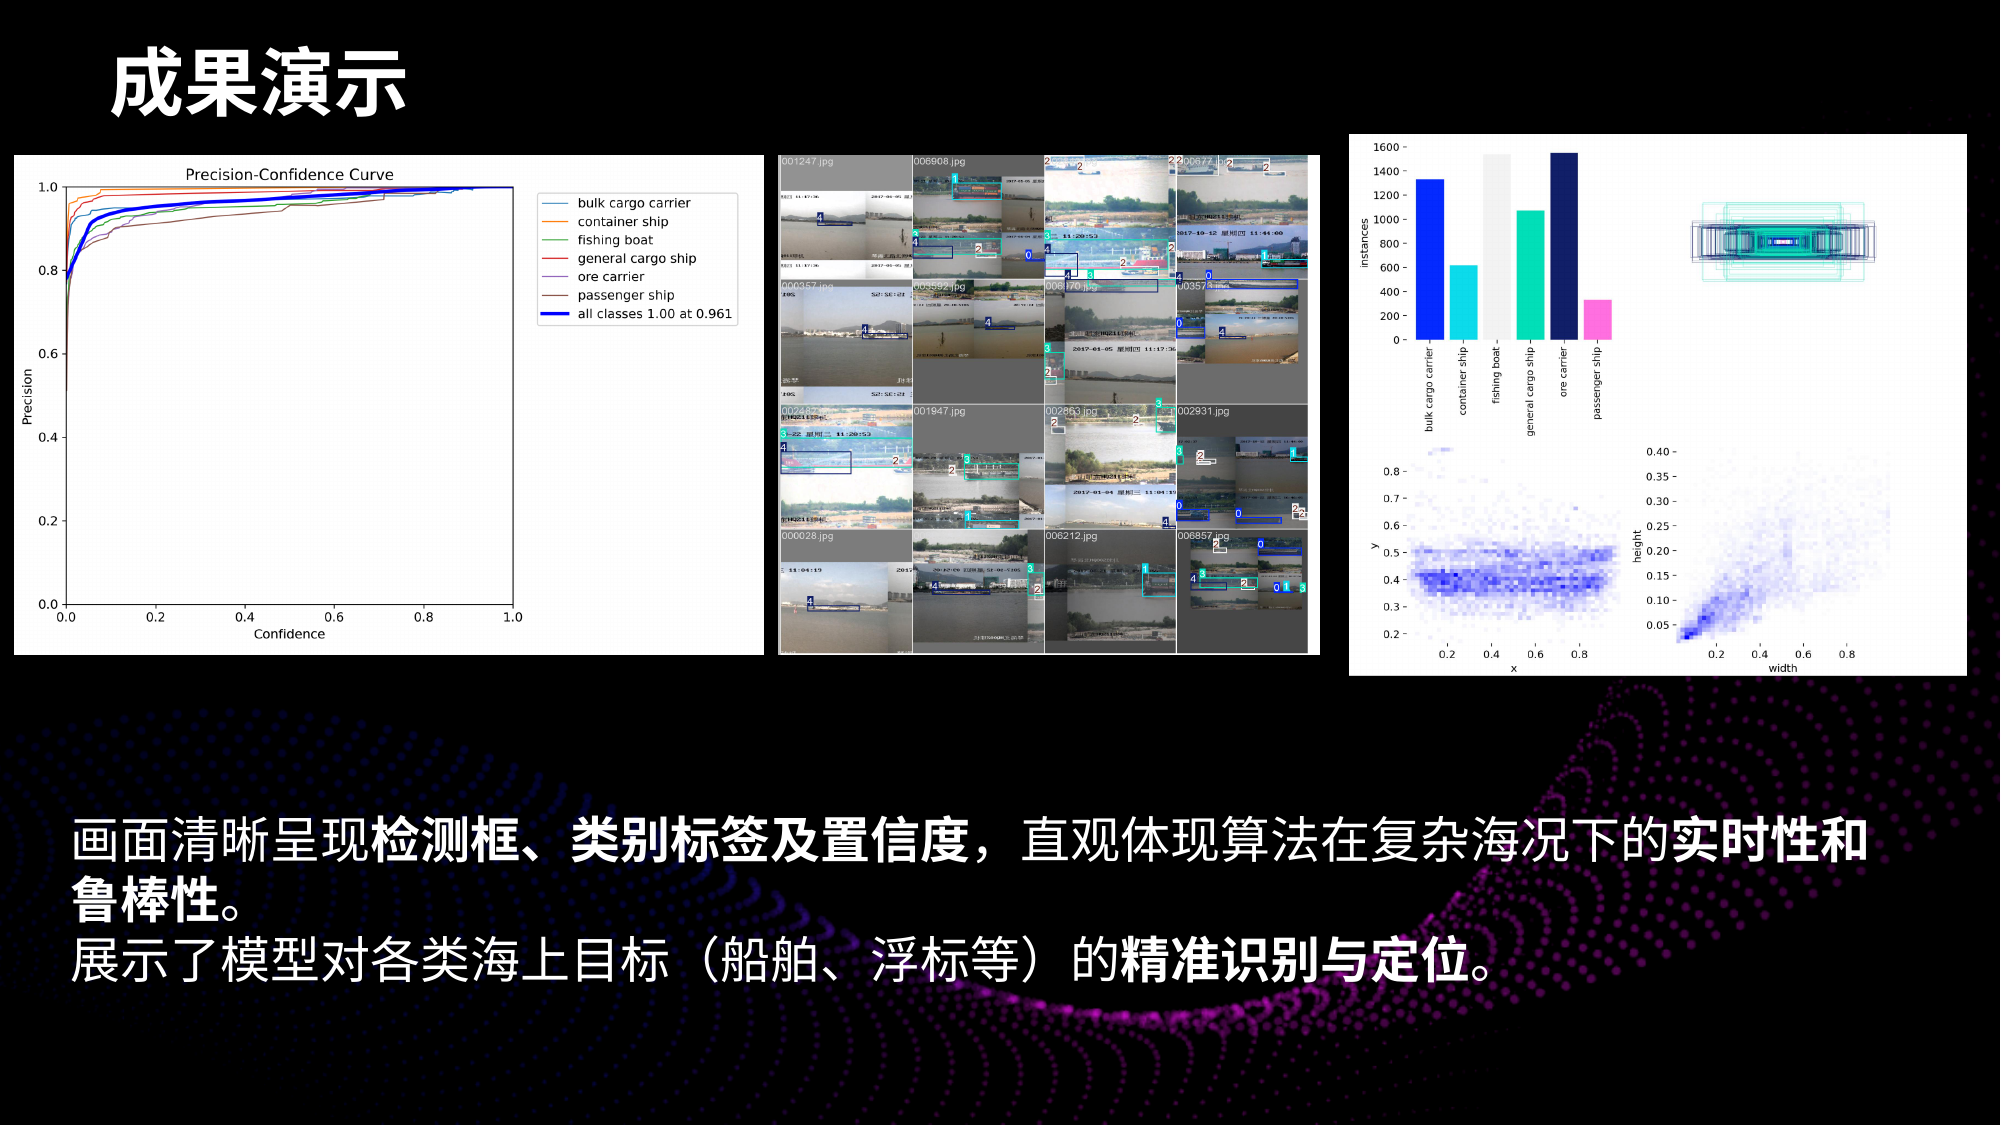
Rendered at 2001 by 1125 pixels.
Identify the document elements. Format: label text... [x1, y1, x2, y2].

picture [0, 100, 2001, 1125]
text_box 画面清晰呈现检测框、类别标签及置信度，直观体现算法在复杂海况下的实时性和鲁棒性。 展示了模型对各类海上目标（船舶、浮标等）的精准识别与定位。 [70, 808, 1871, 909]
title 成果演示 [109, 25, 1910, 126]
